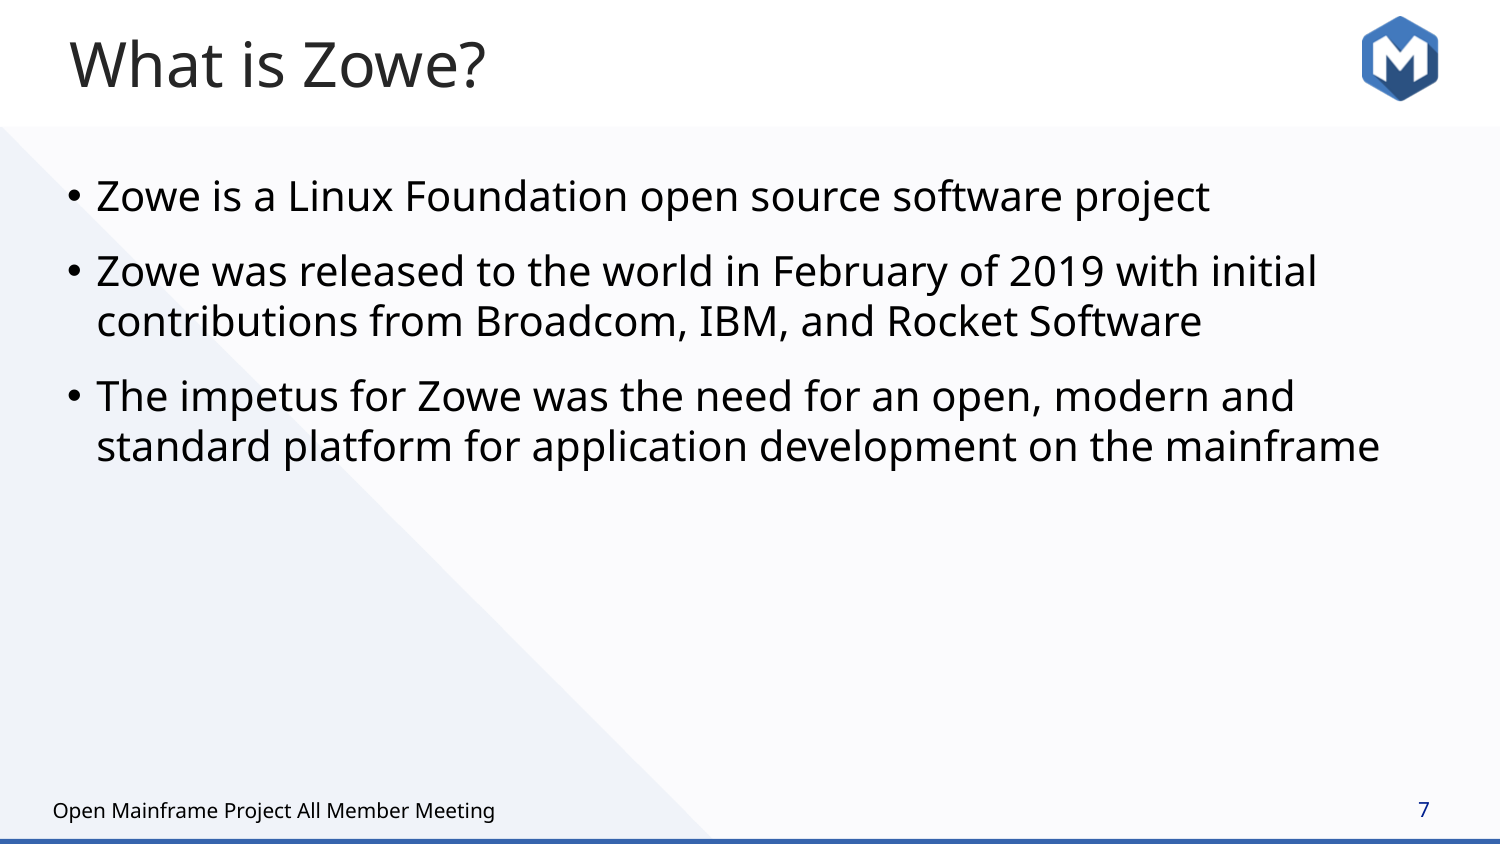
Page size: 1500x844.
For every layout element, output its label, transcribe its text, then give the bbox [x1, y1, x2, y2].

slide_number 7 [37, 787, 990, 833]
list Zowe is a Linux Foundation open source software project Zowe was released to the world in February of 2019 with initial contributions from Broadcom, IBM, and Rocket Software The impetus for Zowe was the need for an open, modern and standard platform for application development on the mainframe [52, 154, 1425, 671]
title What is Zowe? [54, 26, 1350, 100]
picture [1362, 16, 1440, 102]
